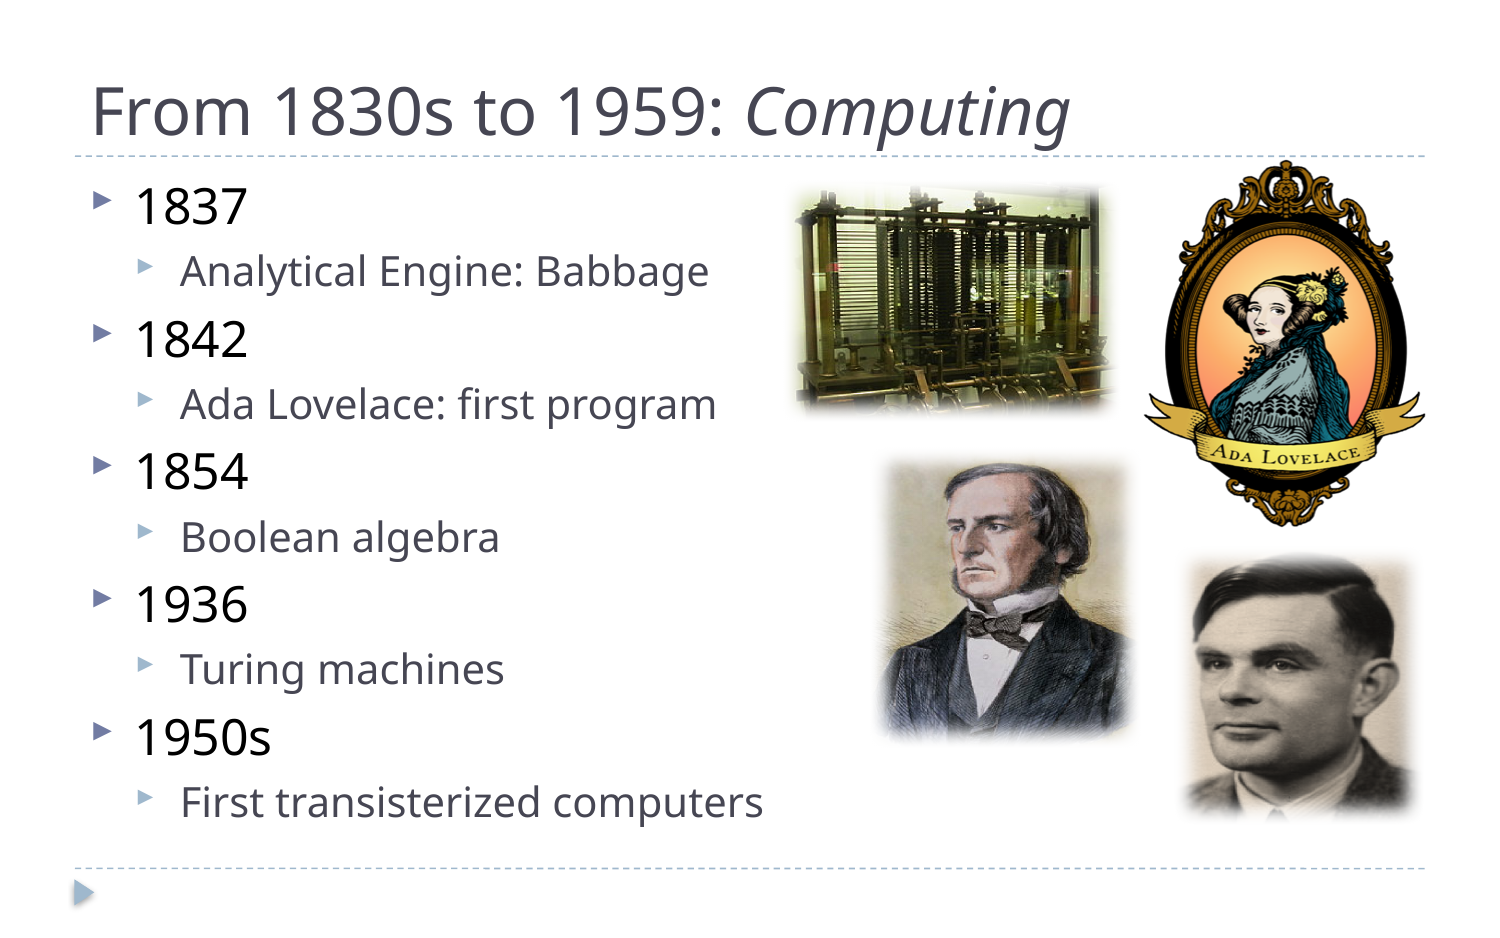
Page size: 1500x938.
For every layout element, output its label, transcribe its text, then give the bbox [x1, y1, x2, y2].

list 1837 Analytical Engine: Babbage 1842 Ada Lovelace: first program 1854 Boolean algebra 1936 Turing machines 1950s First transisterized computers [75, 166, 1425, 842]
picture [782, 179, 1122, 423]
picture [869, 155, 1428, 750]
title From 1830s to 1959: Computing [75, 20, 1425, 157]
picture [1172, 545, 1426, 826]
